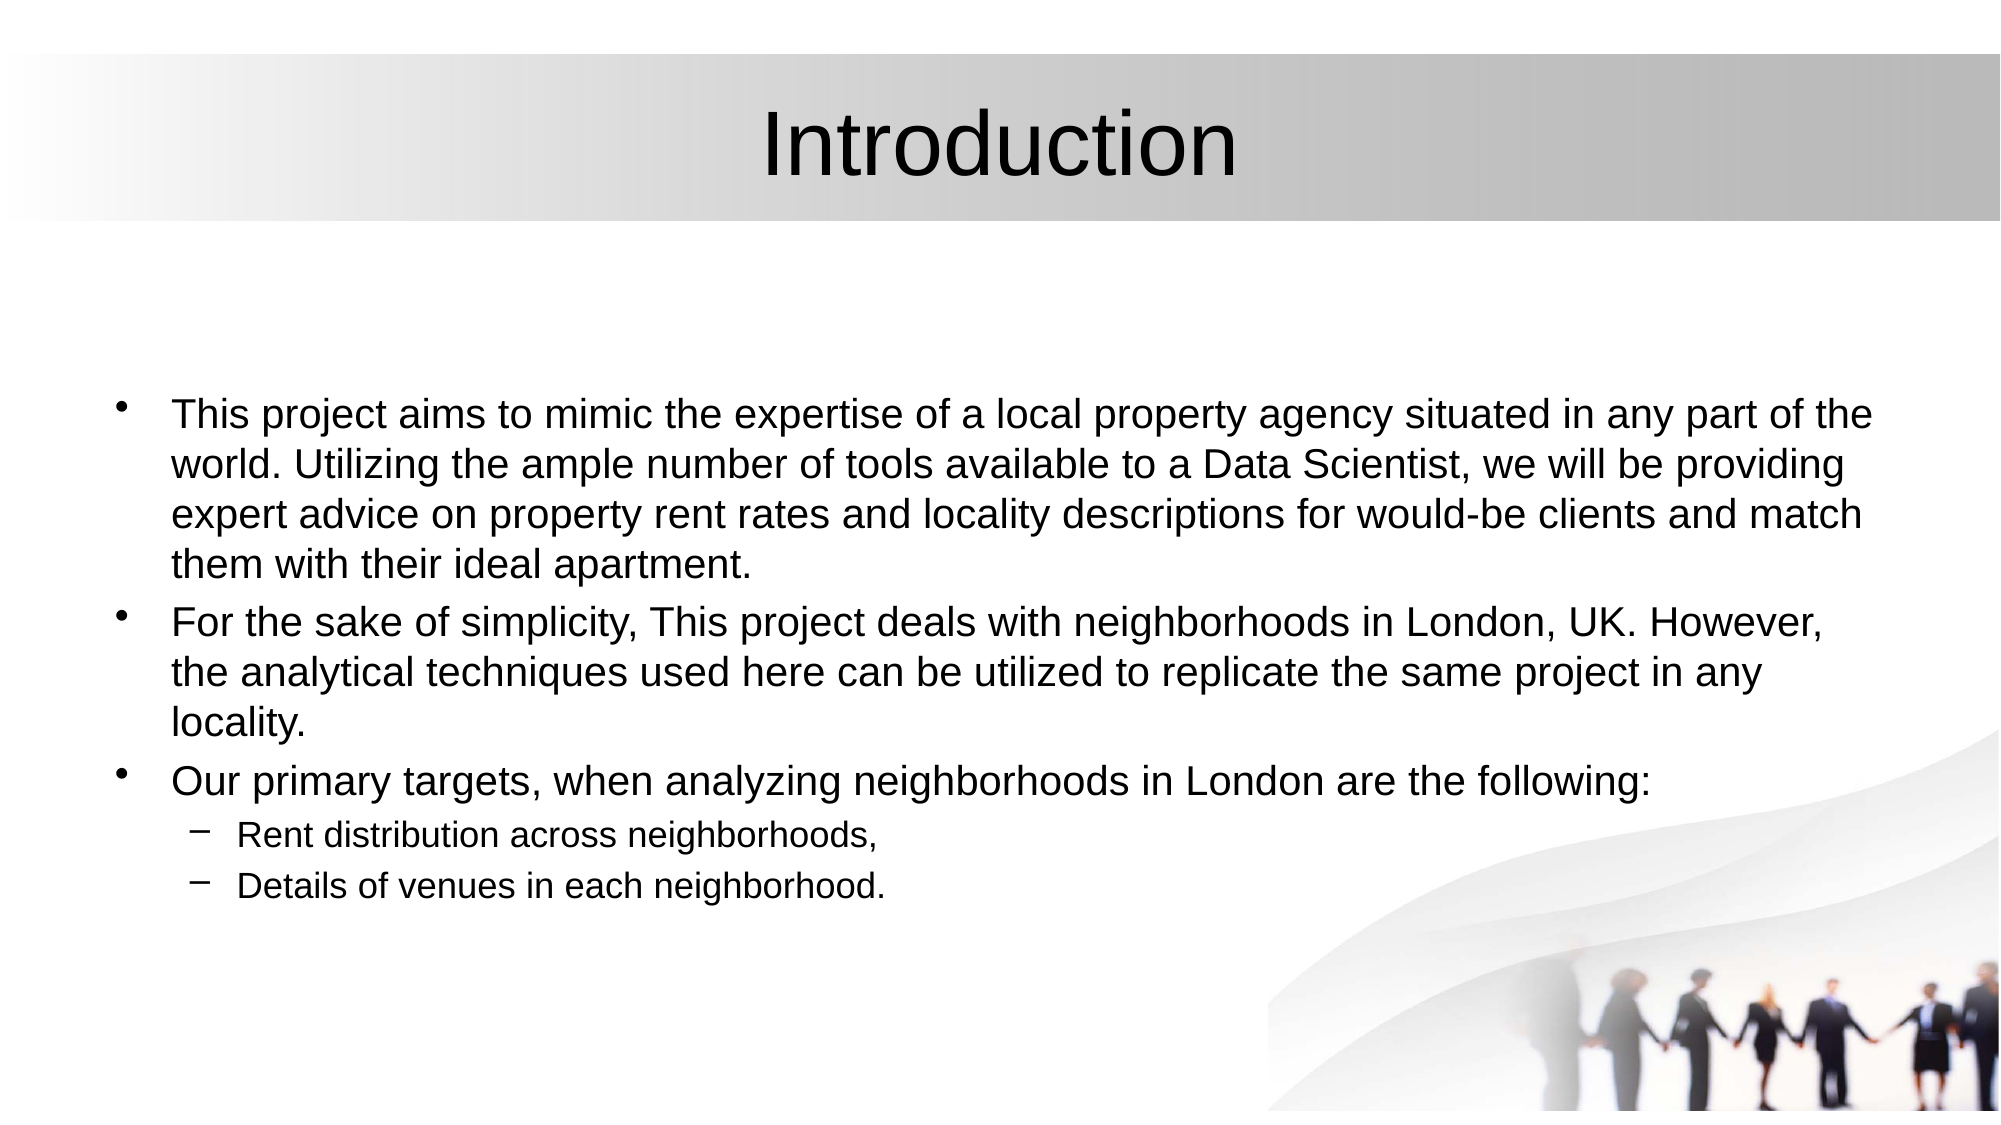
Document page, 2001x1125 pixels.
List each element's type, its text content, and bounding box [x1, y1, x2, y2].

list This project aims to mimic the expertise of a local property agency situated in any part of the world. Utilizing the ample number of tools available to a Data Scientist, we will be providing expert advice on property rent rates and locality descriptions for would-be clients and match them with their ideal apartment. For the sake of simplicity, This project deals with neighborhoods in London, UK. However, the analytical techniques used here can be utilized to replicate the same project in any locality. Our primary targets, when analyzing neighborhoods in London are the following: Rent distribution across neighborhoods, Details of venues in each neighborhood. [99, 262, 1901, 1006]
title Introduction [99, 44, 1901, 233]
picture [1268, 728, 1999, 1111]
